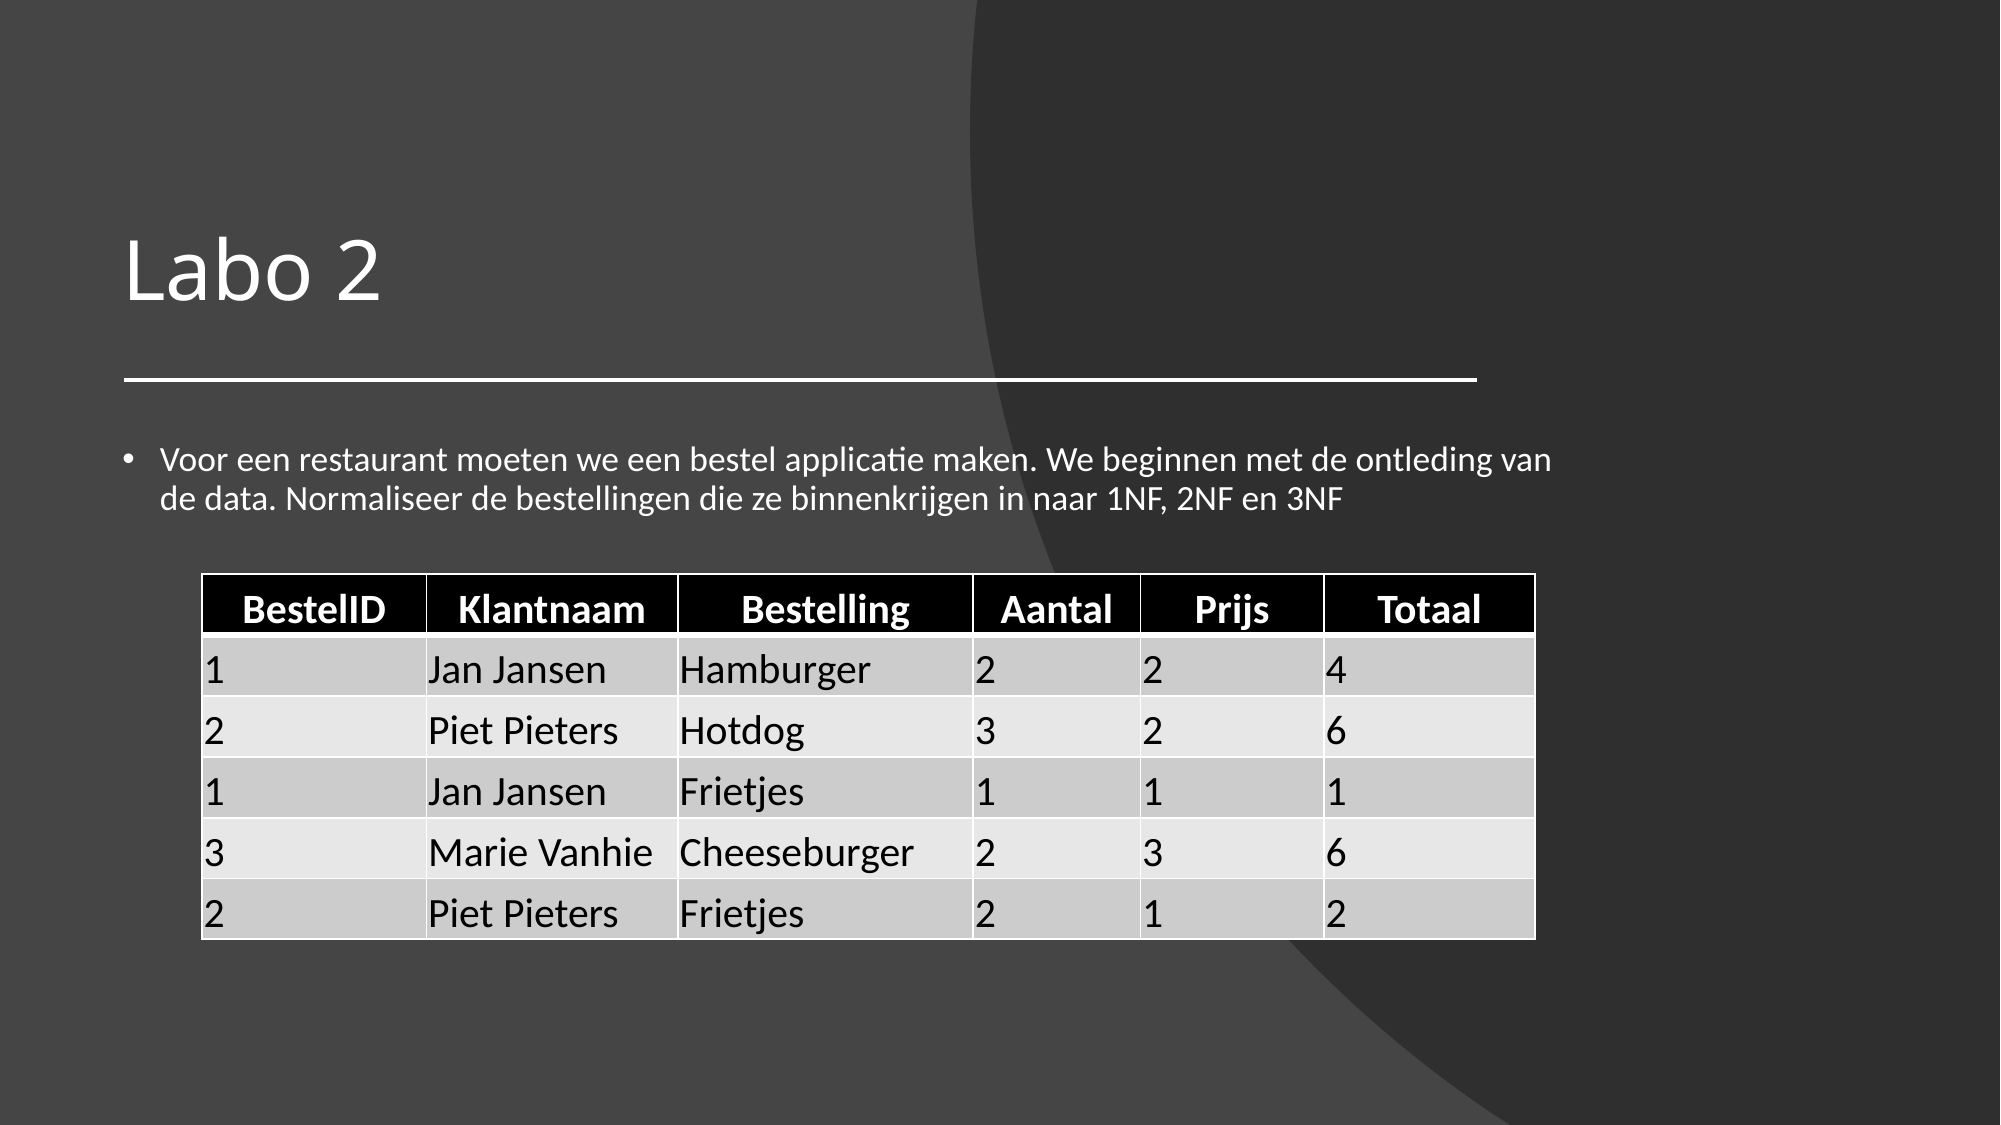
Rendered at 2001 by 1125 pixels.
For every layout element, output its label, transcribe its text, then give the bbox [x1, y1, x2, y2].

table_cell Cheeseburger [679, 819, 972, 878]
table_header Totaal [1325, 575, 1534, 632]
table_cell 1 [1325, 758, 1534, 817]
table_cell Marie Vanhie [427, 819, 677, 878]
title Labo 2 [107, 59, 1586, 327]
table_header Prijs [1141, 575, 1323, 632]
table_cell 2 [203, 879, 426, 938]
table_cell 2 [1141, 697, 1323, 756]
table_cell Frietjes [679, 758, 972, 817]
table_cell Jan Jansen [427, 758, 677, 817]
text_box [971, 0, 2000, 1125]
table_header Aantal [974, 575, 1140, 632]
table_cell Jan Jansen [427, 638, 677, 695]
table_header BestelID [203, 575, 426, 632]
table_cell 1 [1141, 879, 1323, 938]
table_cell 1 [1141, 758, 1323, 817]
table_cell 1 [974, 758, 1140, 817]
table_cell 4 [1325, 638, 1534, 695]
table_cell 1 [203, 638, 426, 695]
table_cell Hotdog [679, 697, 972, 756]
table_cell 2 [1325, 879, 1534, 938]
table_header Klantnaam [427, 575, 677, 632]
table_cell 3 [1141, 819, 1323, 878]
table_cell 3 [203, 819, 426, 878]
table_cell 6 [1325, 697, 1534, 756]
table_cell 2 [974, 879, 1140, 938]
table_cell Hamburger [679, 638, 972, 695]
table_cell 3 [974, 697, 1140, 756]
table_cell 2 [974, 819, 1140, 878]
table_cell 6 [1325, 819, 1534, 878]
table_cell 2 [974, 638, 1140, 695]
table_cell 2 [1141, 638, 1323, 695]
table_cell Frietjes [679, 879, 972, 938]
list Voor een restaurant moeten we een bestel applicatie maken. We beginnen met de ontleding van de data. Normaliseer de bestellingen die ze binnenkrijgen in naar 1NF, 2NF en 3NF [107, 433, 1586, 980]
table_cell 1 [203, 758, 426, 817]
table_cell 2 [203, 697, 426, 756]
table_cell Piet Pieters [427, 697, 677, 756]
table_header Bestelling [679, 575, 972, 632]
table_cell Piet Pieters [427, 879, 677, 938]
